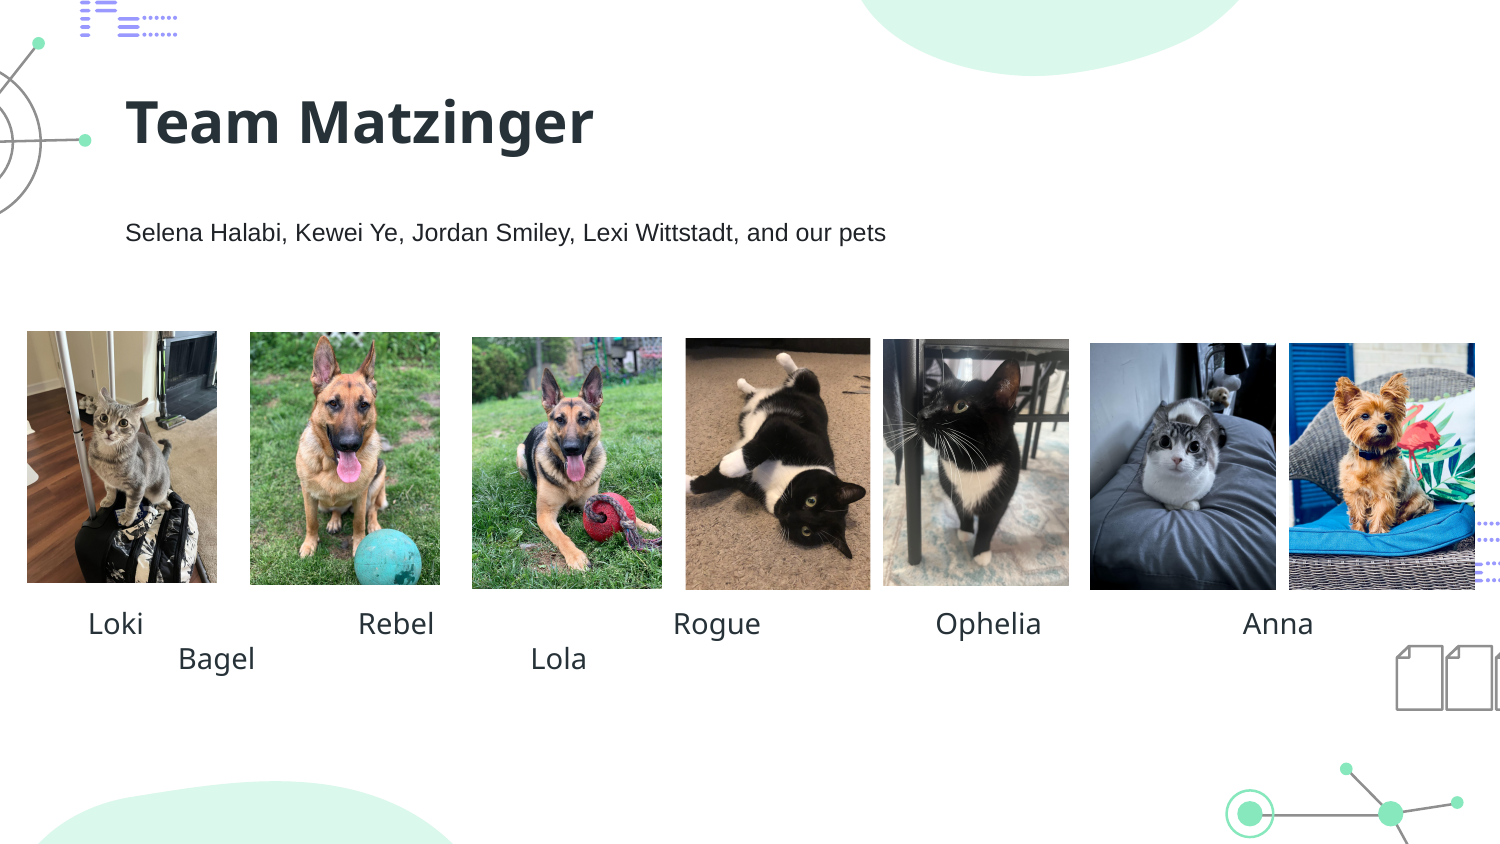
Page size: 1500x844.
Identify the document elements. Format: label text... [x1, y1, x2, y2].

title Team Matzinger [110, 70, 1374, 164]
subtitle Selena Halabi, Kewei Ye, Jordan Smiley, Lexi Wittstadt, and our pets [110, 164, 1243, 296]
picture [1090, 343, 1276, 591]
text_box Loki Rebel Rogue Ophelia Anna Bagel Lola [12, 589, 1466, 655]
picture [685, 337, 871, 591]
picture [1289, 343, 1475, 591]
picture [250, 332, 440, 585]
picture [883, 339, 1069, 587]
picture [472, 336, 662, 590]
picture [27, 330, 217, 584]
